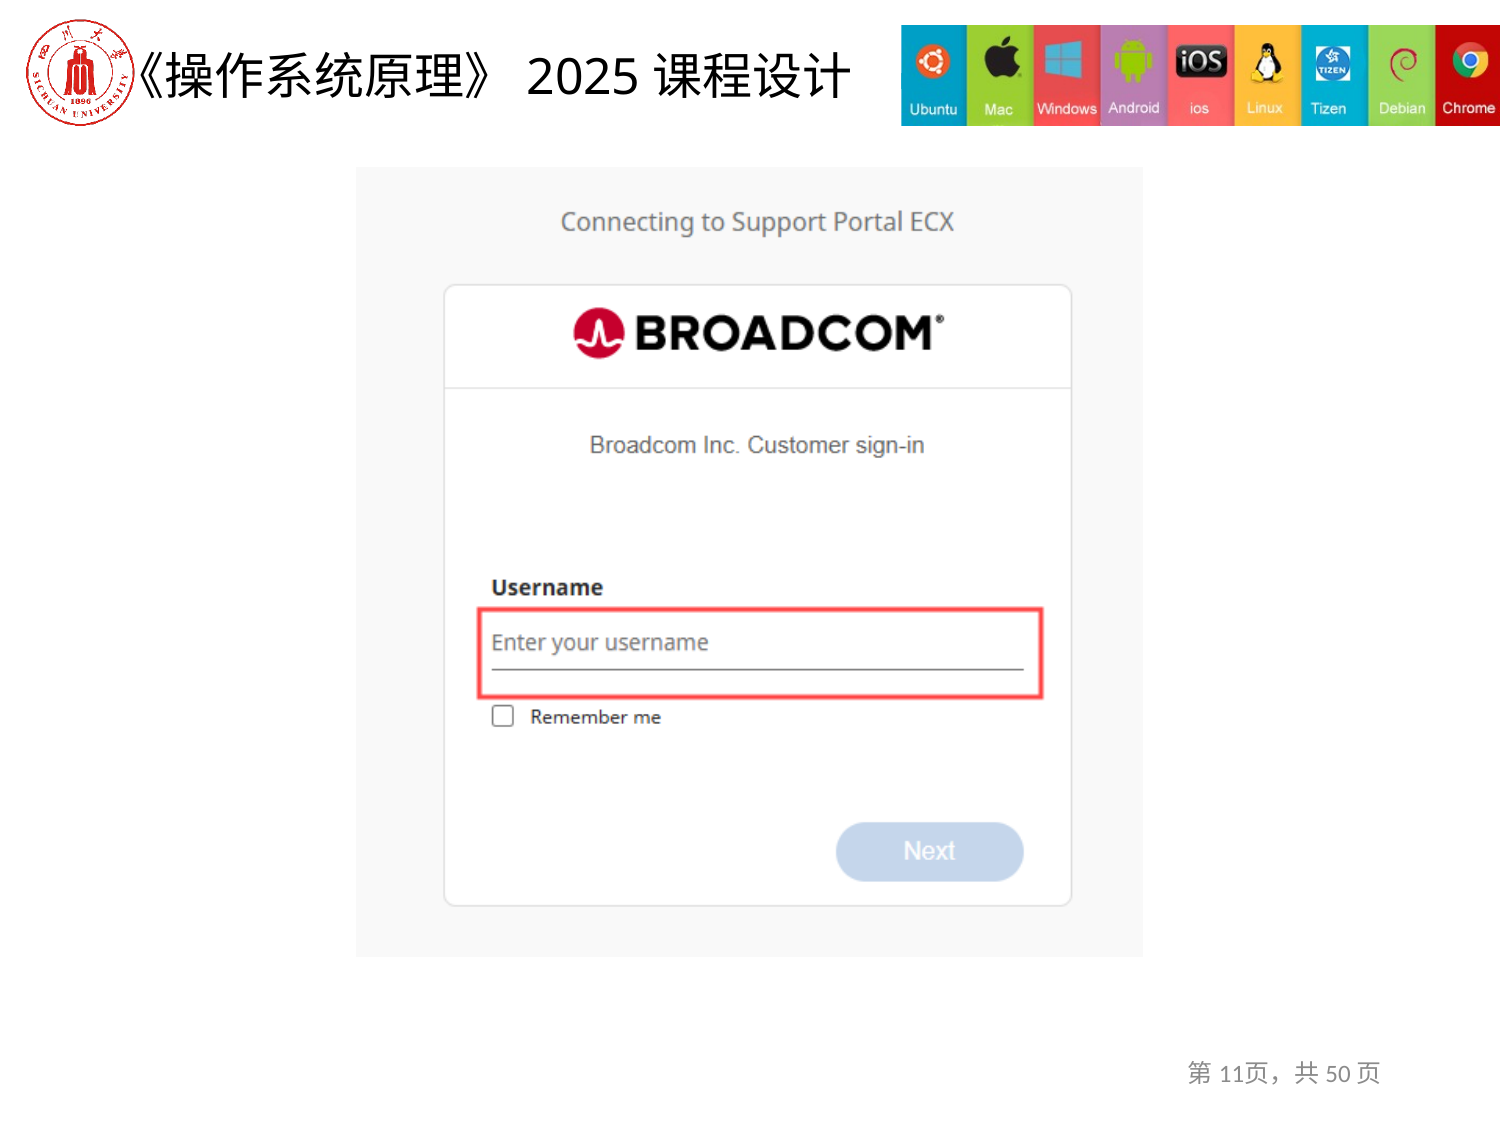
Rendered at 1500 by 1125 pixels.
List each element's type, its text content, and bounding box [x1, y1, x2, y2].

picture [26, 4, 139, 146]
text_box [901, 25, 1500, 126]
text_box 《操作系统原理》2025课程设计 [139, 37, 868, 113]
slide_number [1059, 1042, 1397, 1103]
picture [356, 167, 1143, 957]
